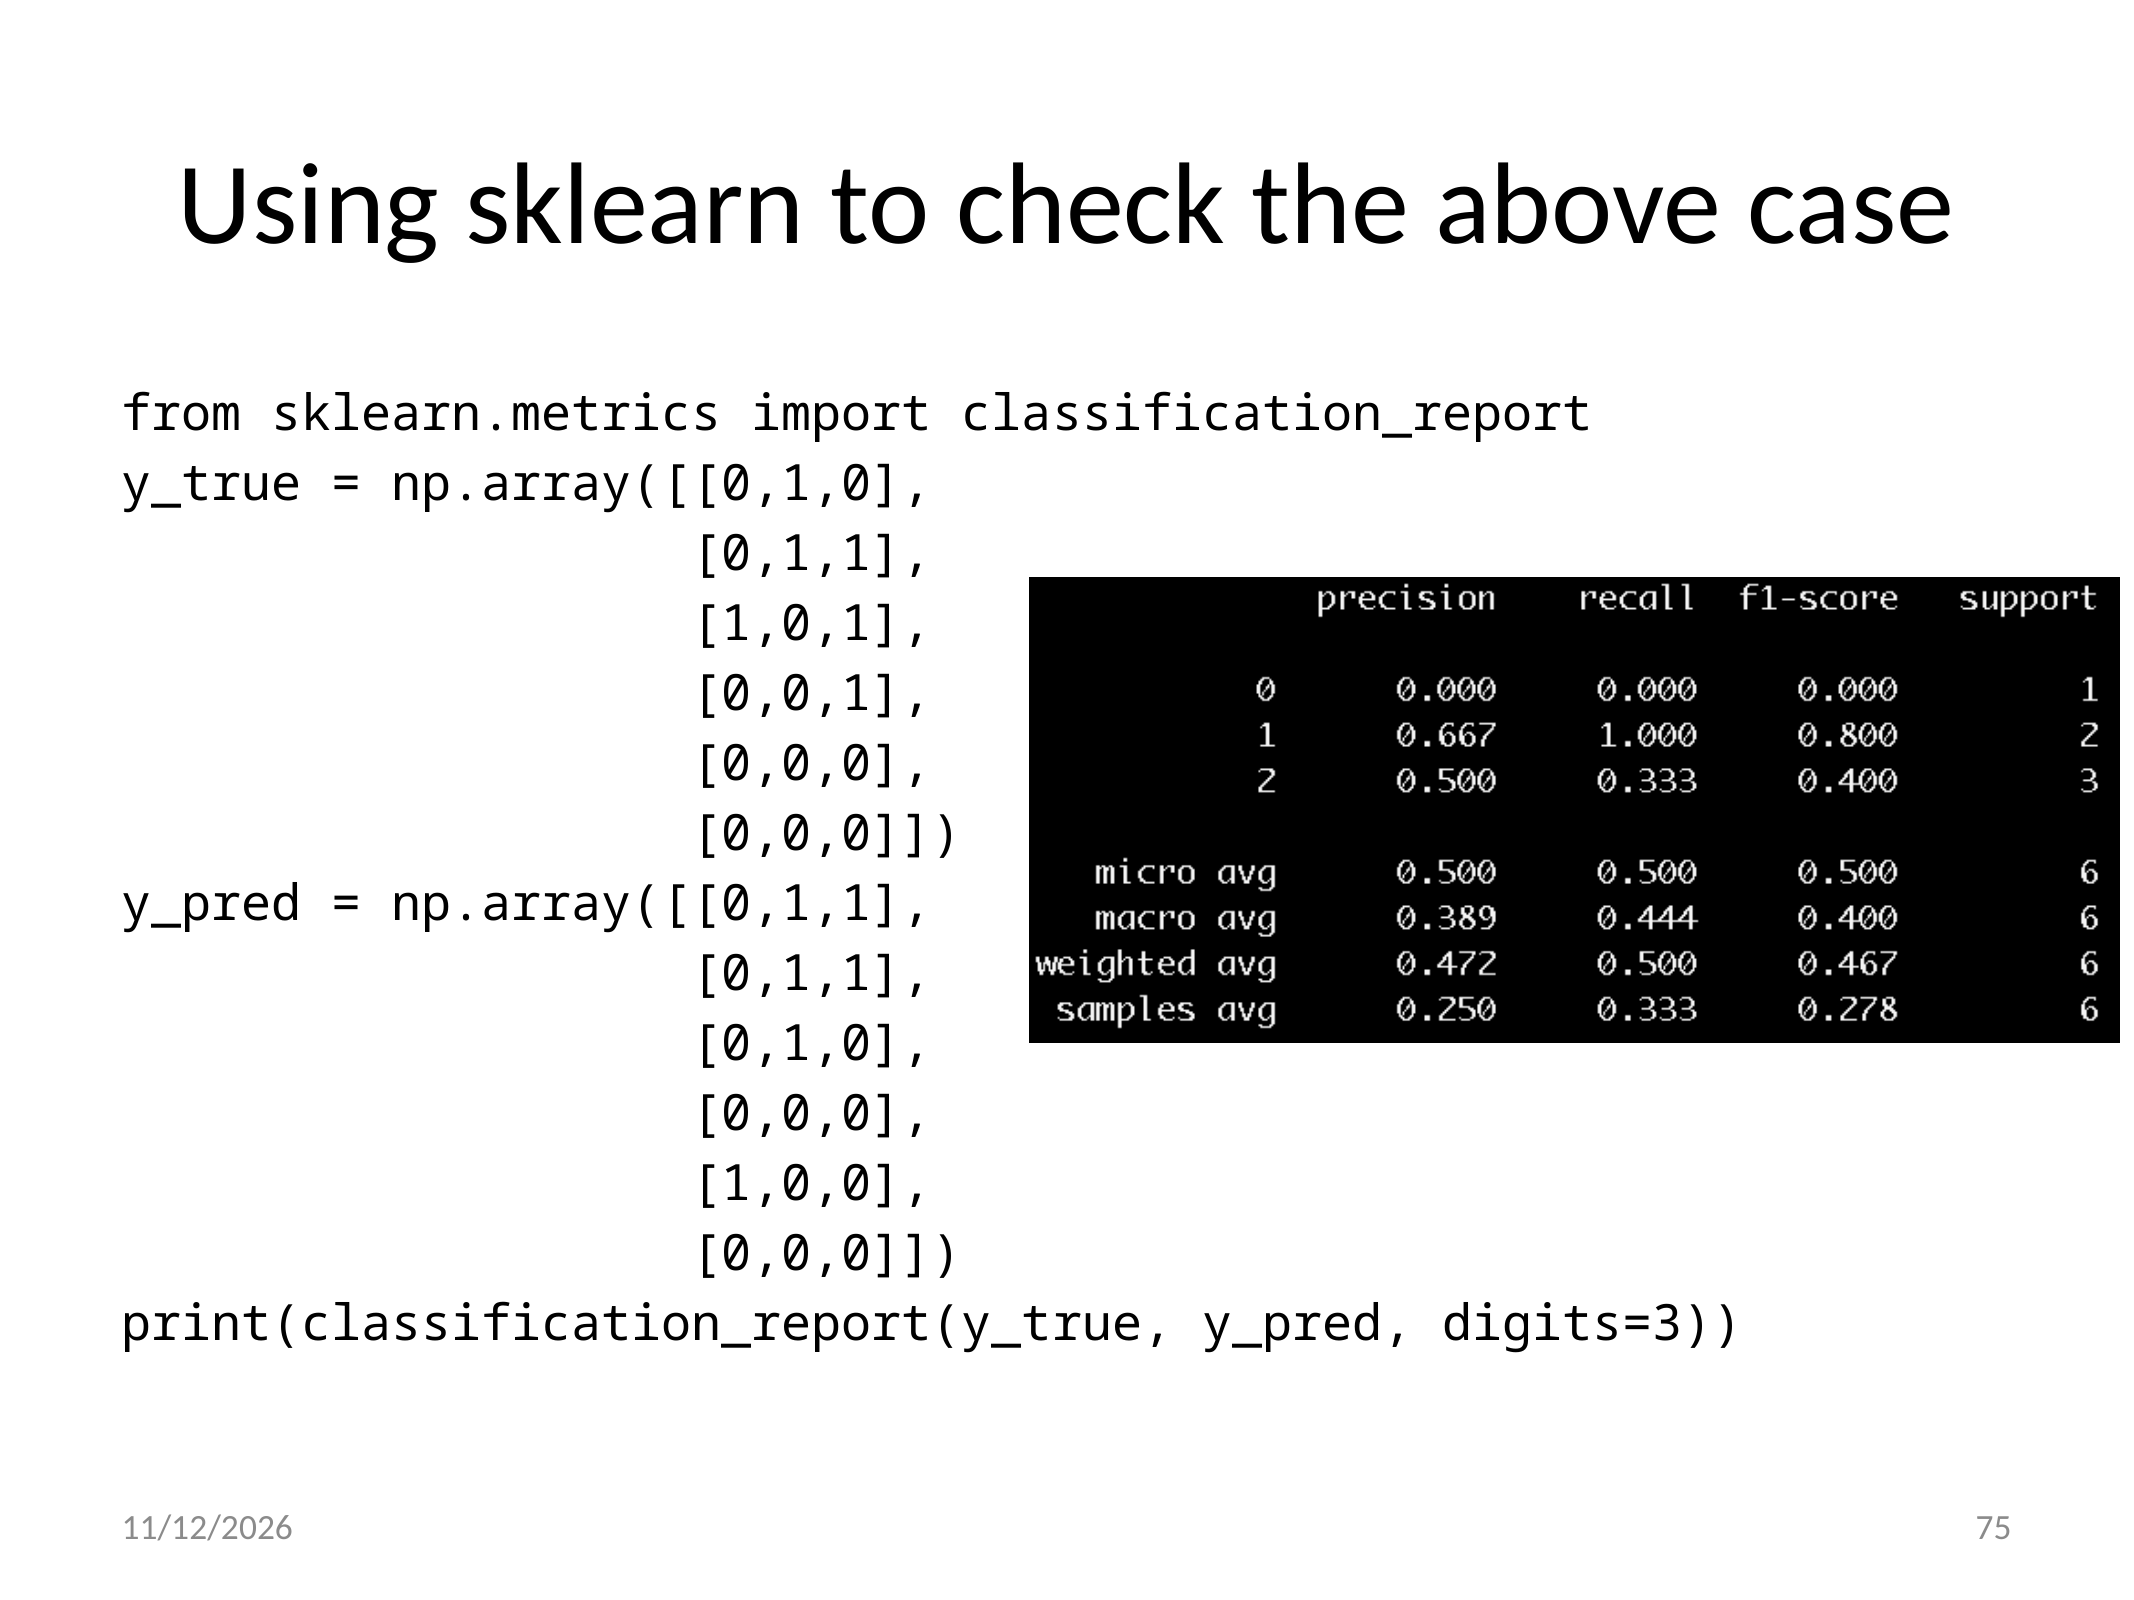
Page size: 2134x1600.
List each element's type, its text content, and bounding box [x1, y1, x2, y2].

title Using sklearn to check the above case [106, 64, 2027, 331]
list from sklearn.metrics import classification_report y_true = np.array([[0,1,0], [0,1,1], [1,0,1], [0,0,1], [0,0,0], [0,0,0]]) y_pred = np.array([[0,1,1], [0,1,1], [0,1,0], [0,0,0], [1,0,0], [0,0,0]]) print(classification_report(y_true, y_pred, digits=3)) [106, 373, 2027, 1430]
picture [1028, 576, 2121, 1043]
slide_number 75 [1528, 1482, 2027, 1569]
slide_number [106, 1482, 605, 1569]
